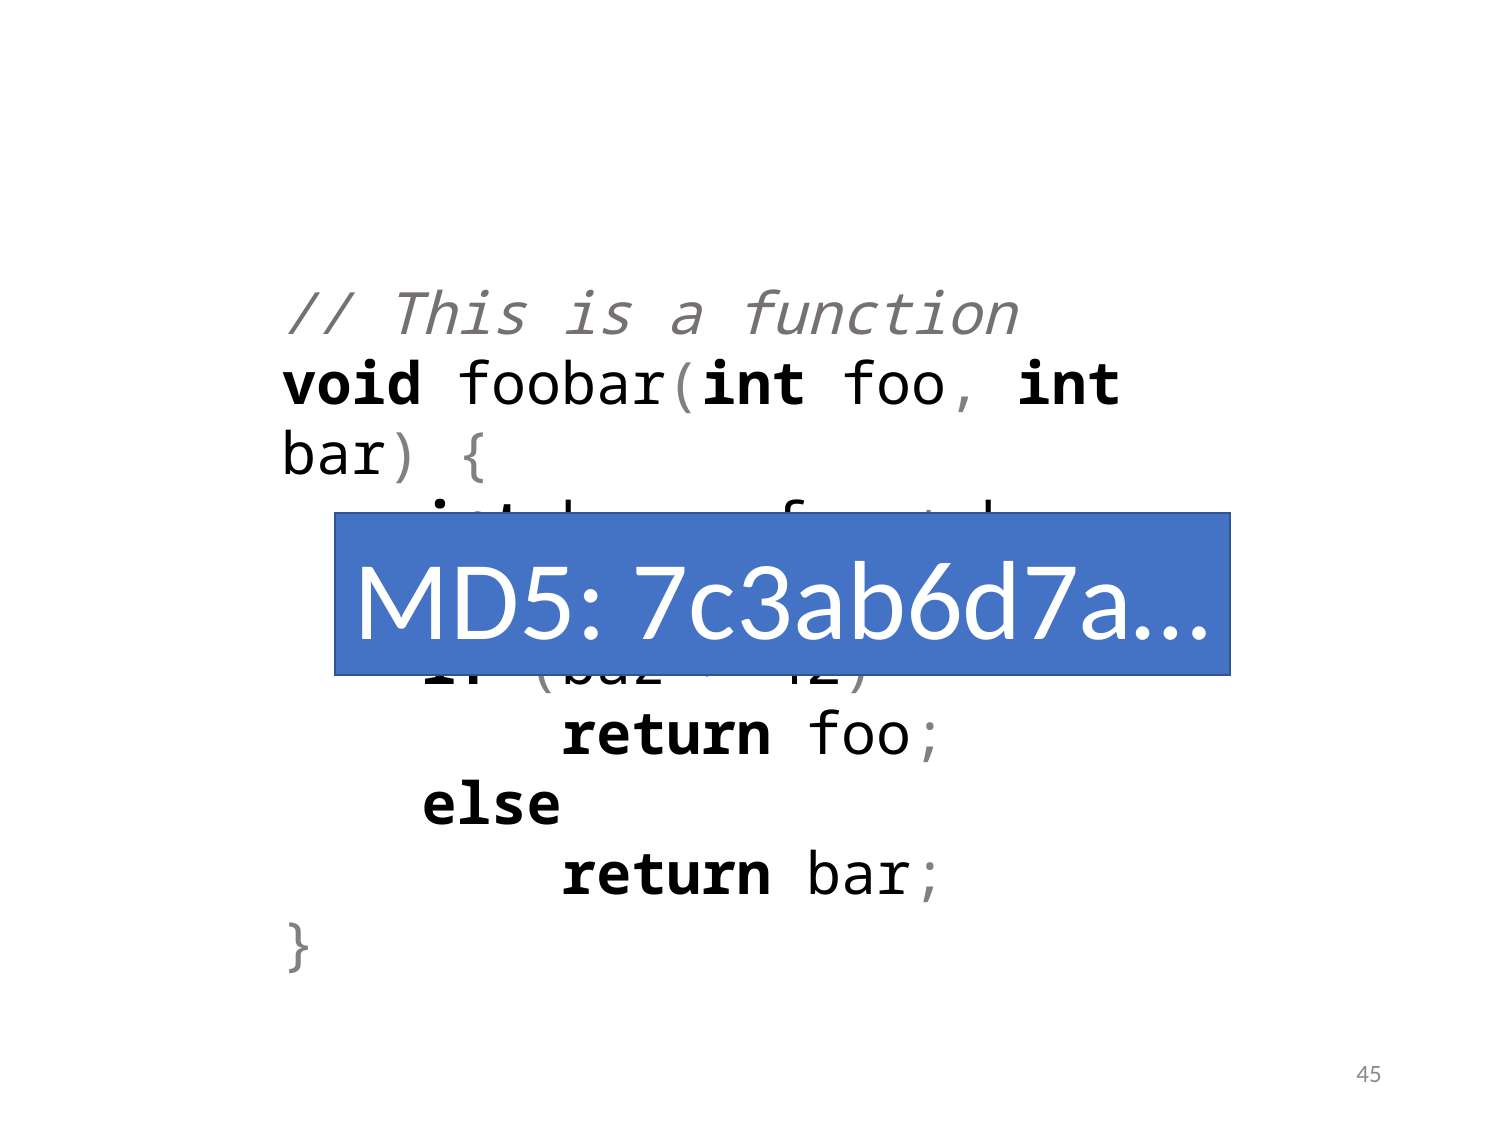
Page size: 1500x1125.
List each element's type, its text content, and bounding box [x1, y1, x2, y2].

text_box // This is a function void foobar(int foo, int bar) { int baz = foo + bar; ++baz; if (baz > 42) return foo; else return bar; } [266, 268, 1299, 984]
text_box MD5: 7c3ab6d7a… [334, 512, 1231, 676]
slide_number 45 [1059, 1042, 1397, 1103]
